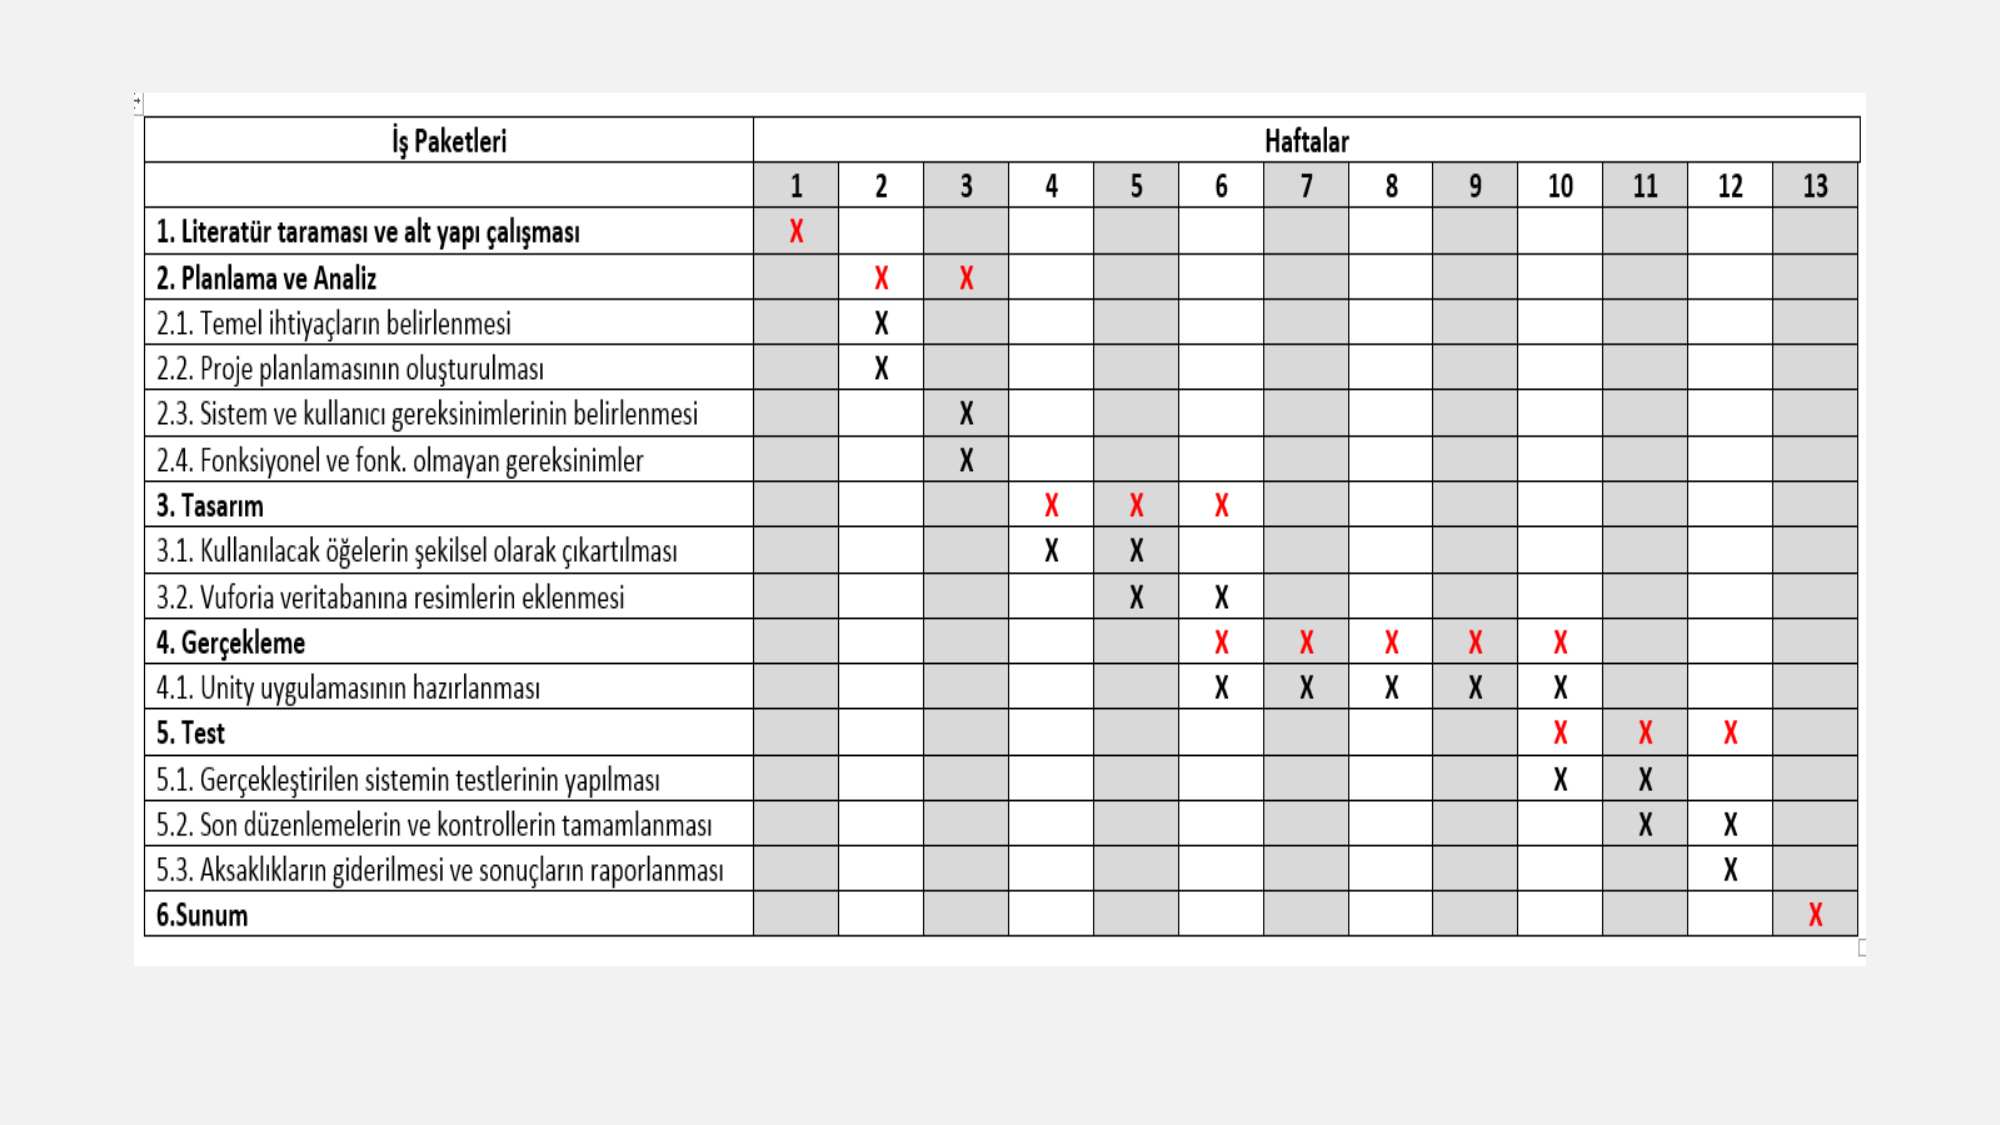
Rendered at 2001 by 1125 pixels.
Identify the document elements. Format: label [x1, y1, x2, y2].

picture [134, 93, 1866, 966]
